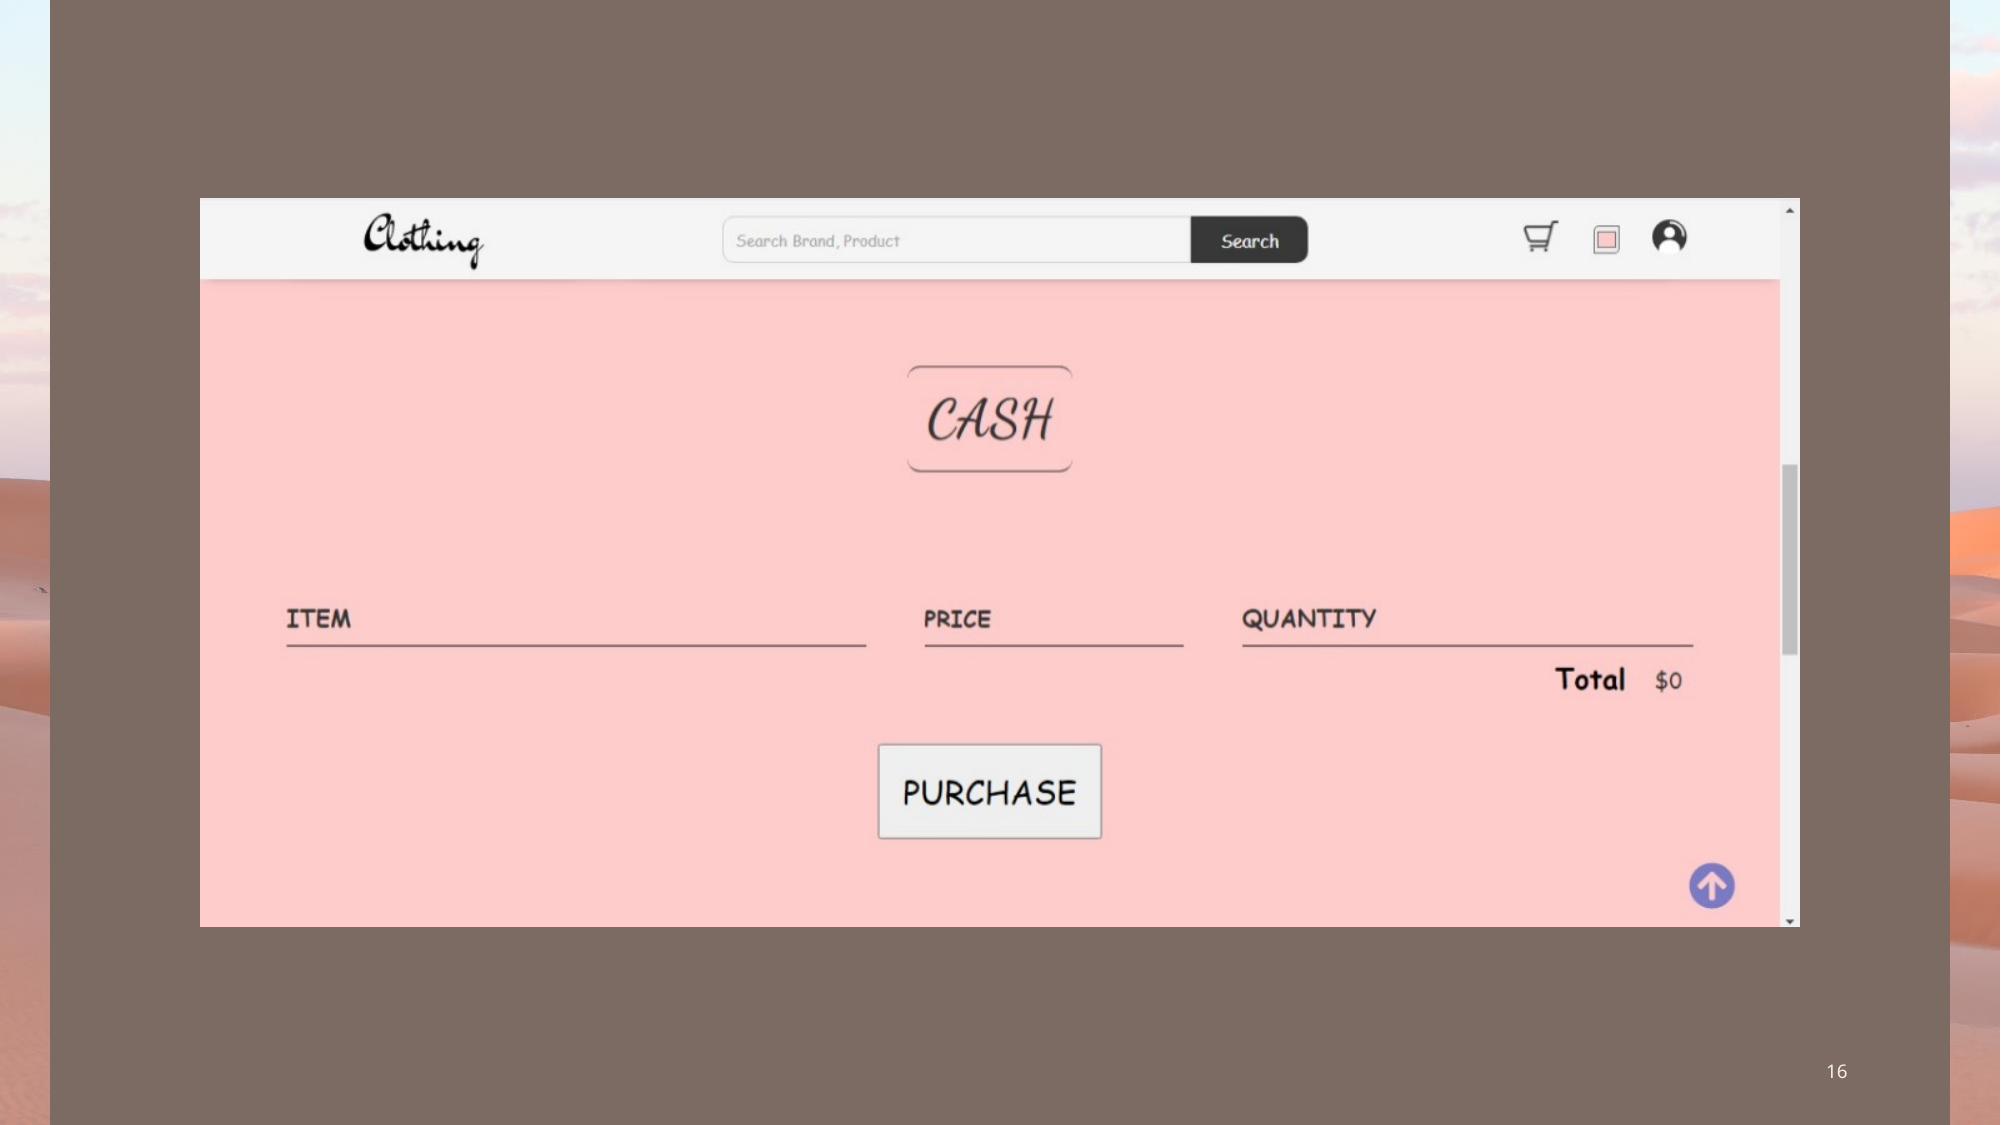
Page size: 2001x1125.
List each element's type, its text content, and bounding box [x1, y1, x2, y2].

picture [0, 0, 50, 1125]
slide_number 16 [1412, 1042, 1863, 1103]
picture [1950, 0, 2000, 1125]
picture [200, 198, 1800, 927]
